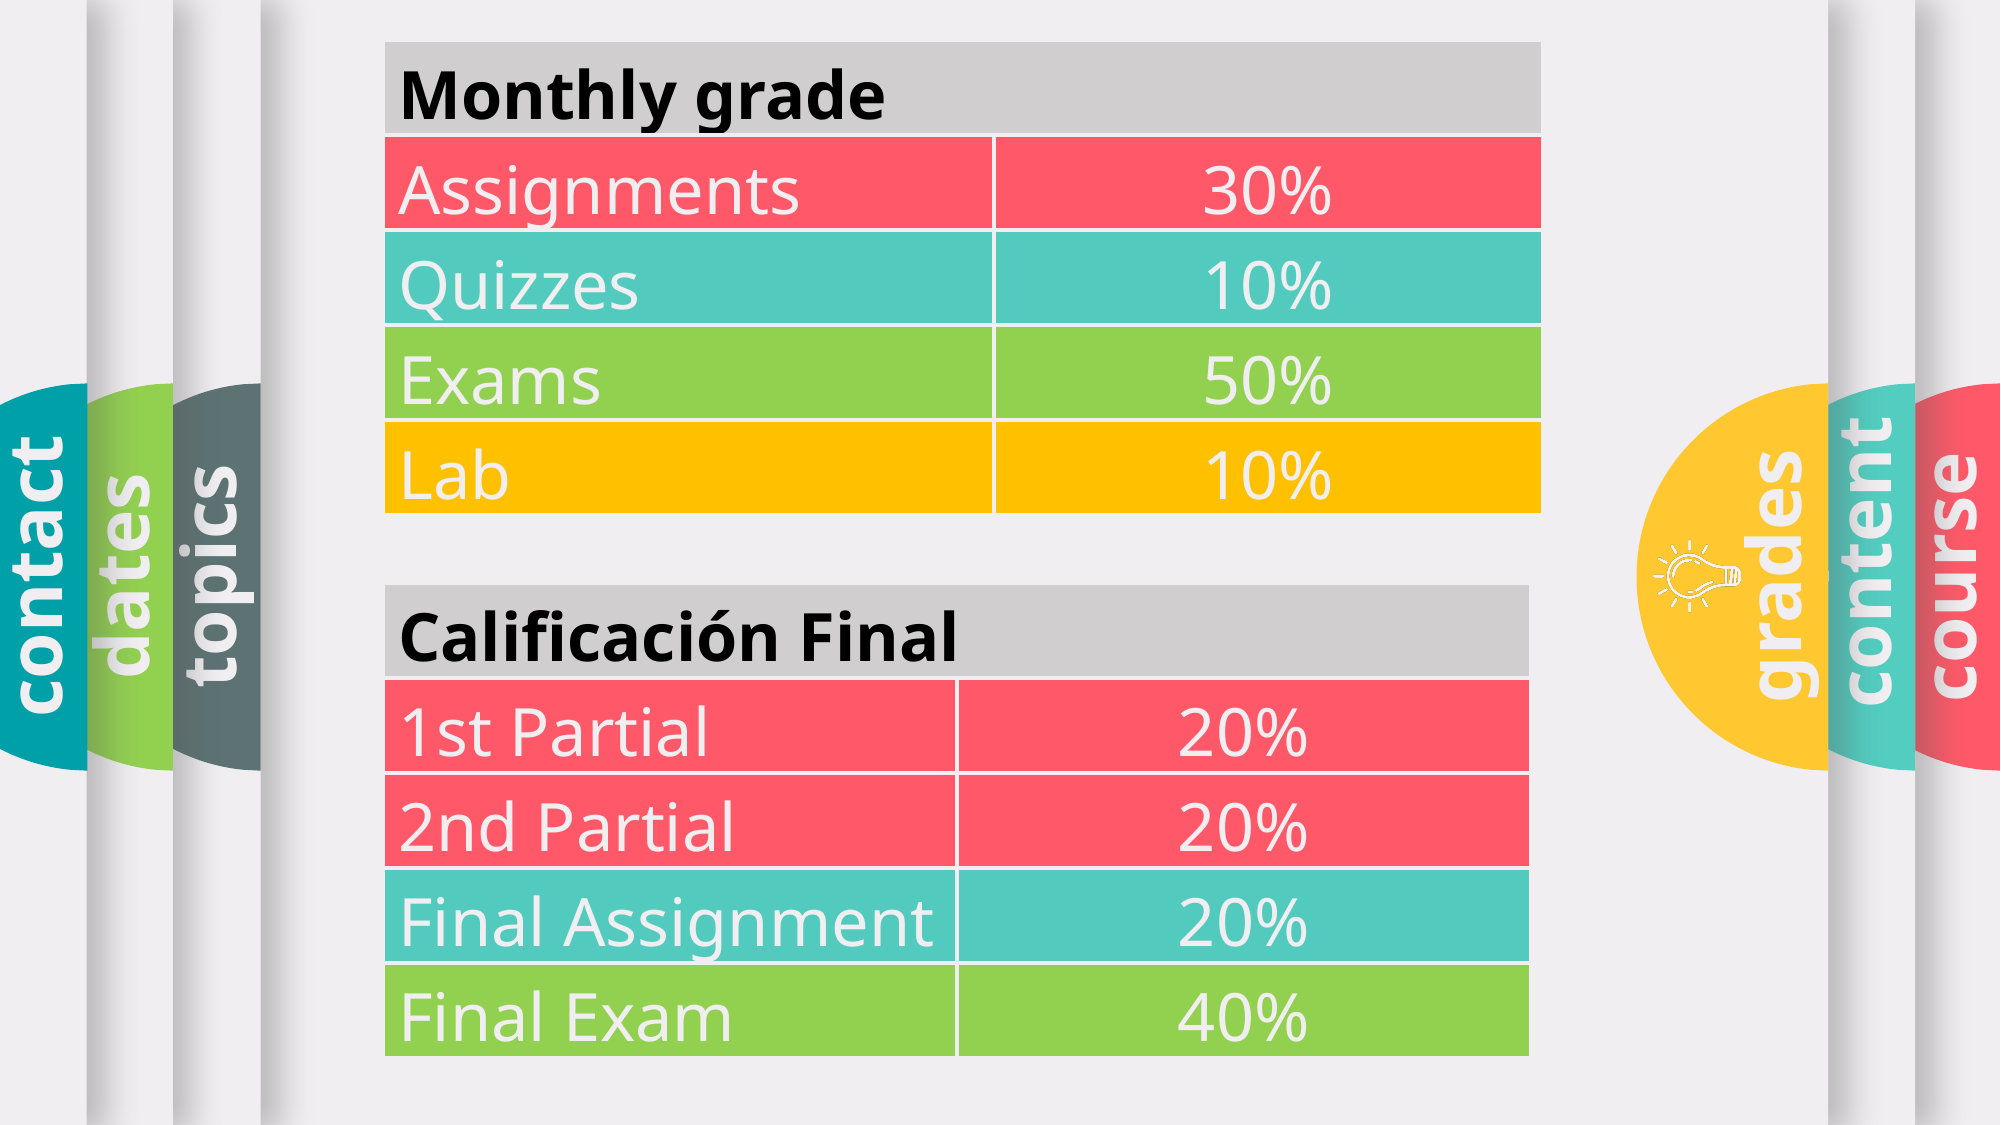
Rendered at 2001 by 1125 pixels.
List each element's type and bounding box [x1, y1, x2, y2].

text_box [261, 0, 1829, 1125]
text_box [88, 0, 173, 1125]
text_box [1916, 0, 2000, 1125]
text_box [0, 0, 88, 1125]
text_box [1829, 0, 1916, 1125]
text_box [173, 0, 261, 1125]
